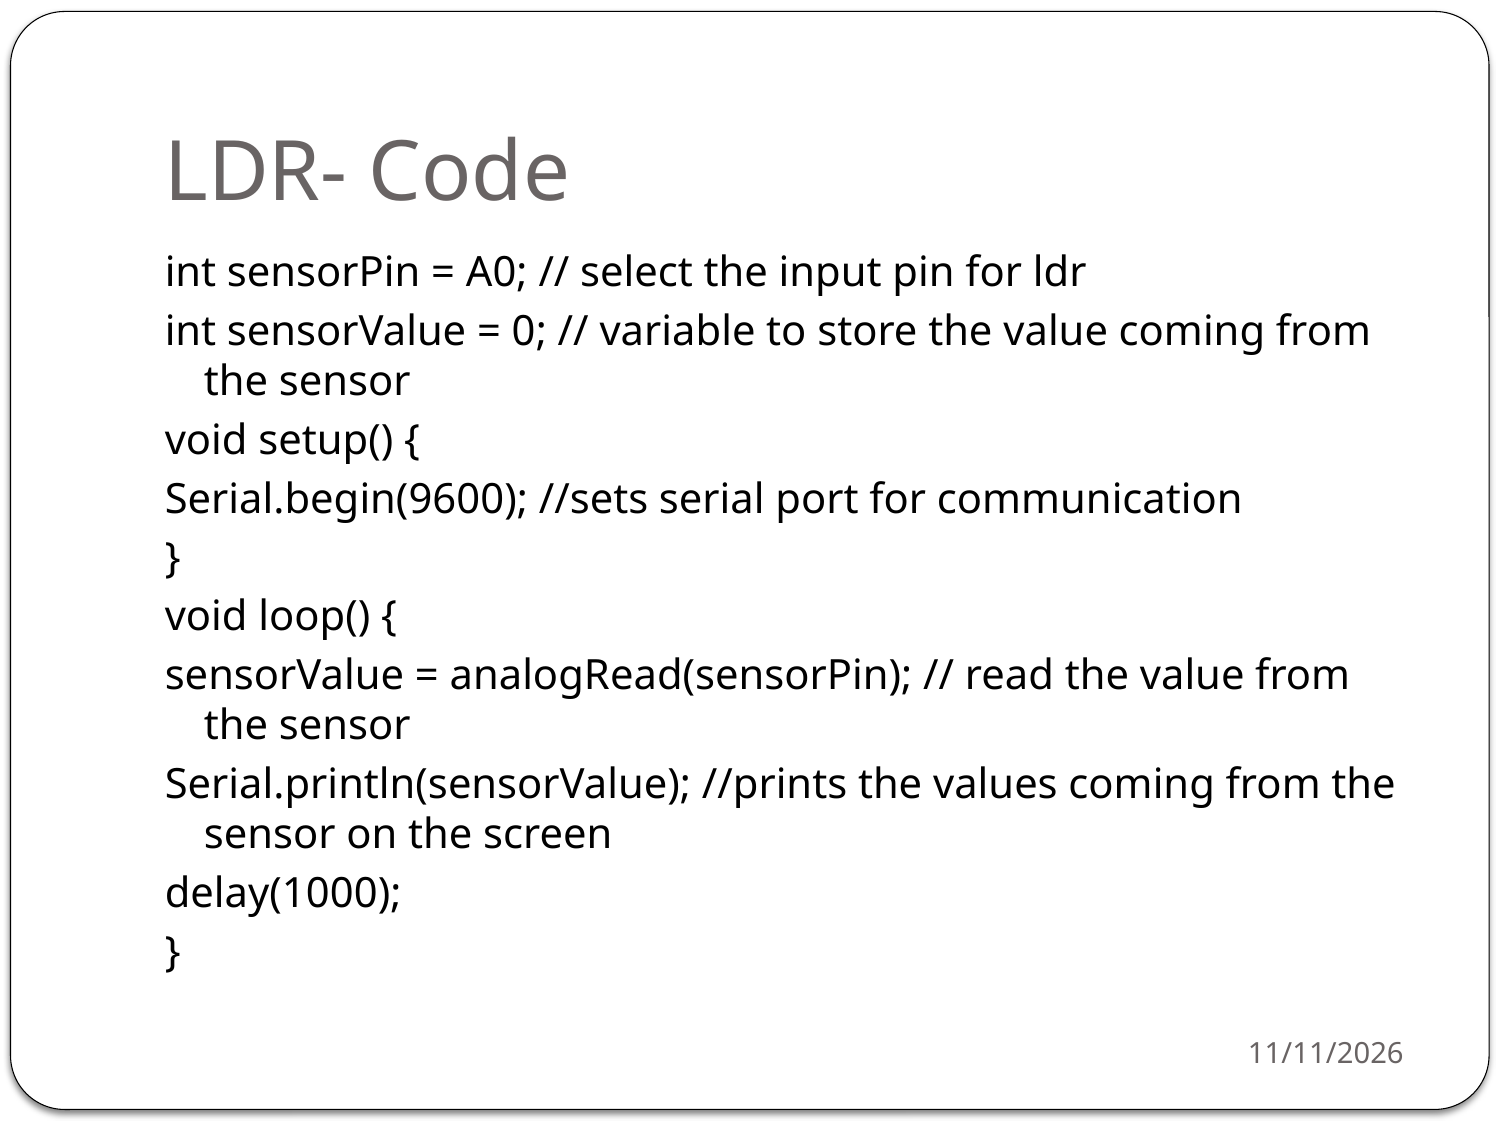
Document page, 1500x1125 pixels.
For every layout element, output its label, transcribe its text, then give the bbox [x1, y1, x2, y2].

title LDR- Code [150, 45, 1425, 233]
list int sensorPin = A0; // select the input pin for ldr int sensorValue = 0; // variable to store the value coming from the sensor void setup() { Serial.begin(9600); //sets serial port for communication } void loop() { sensorValue = analogRead(sensorPin); // read the value from the sensor Serial.println(sensorValue); //prints the values coming from the sensor on the screen delay(1000); } [150, 237, 1425, 988]
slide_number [1012, 1015, 1419, 1094]
